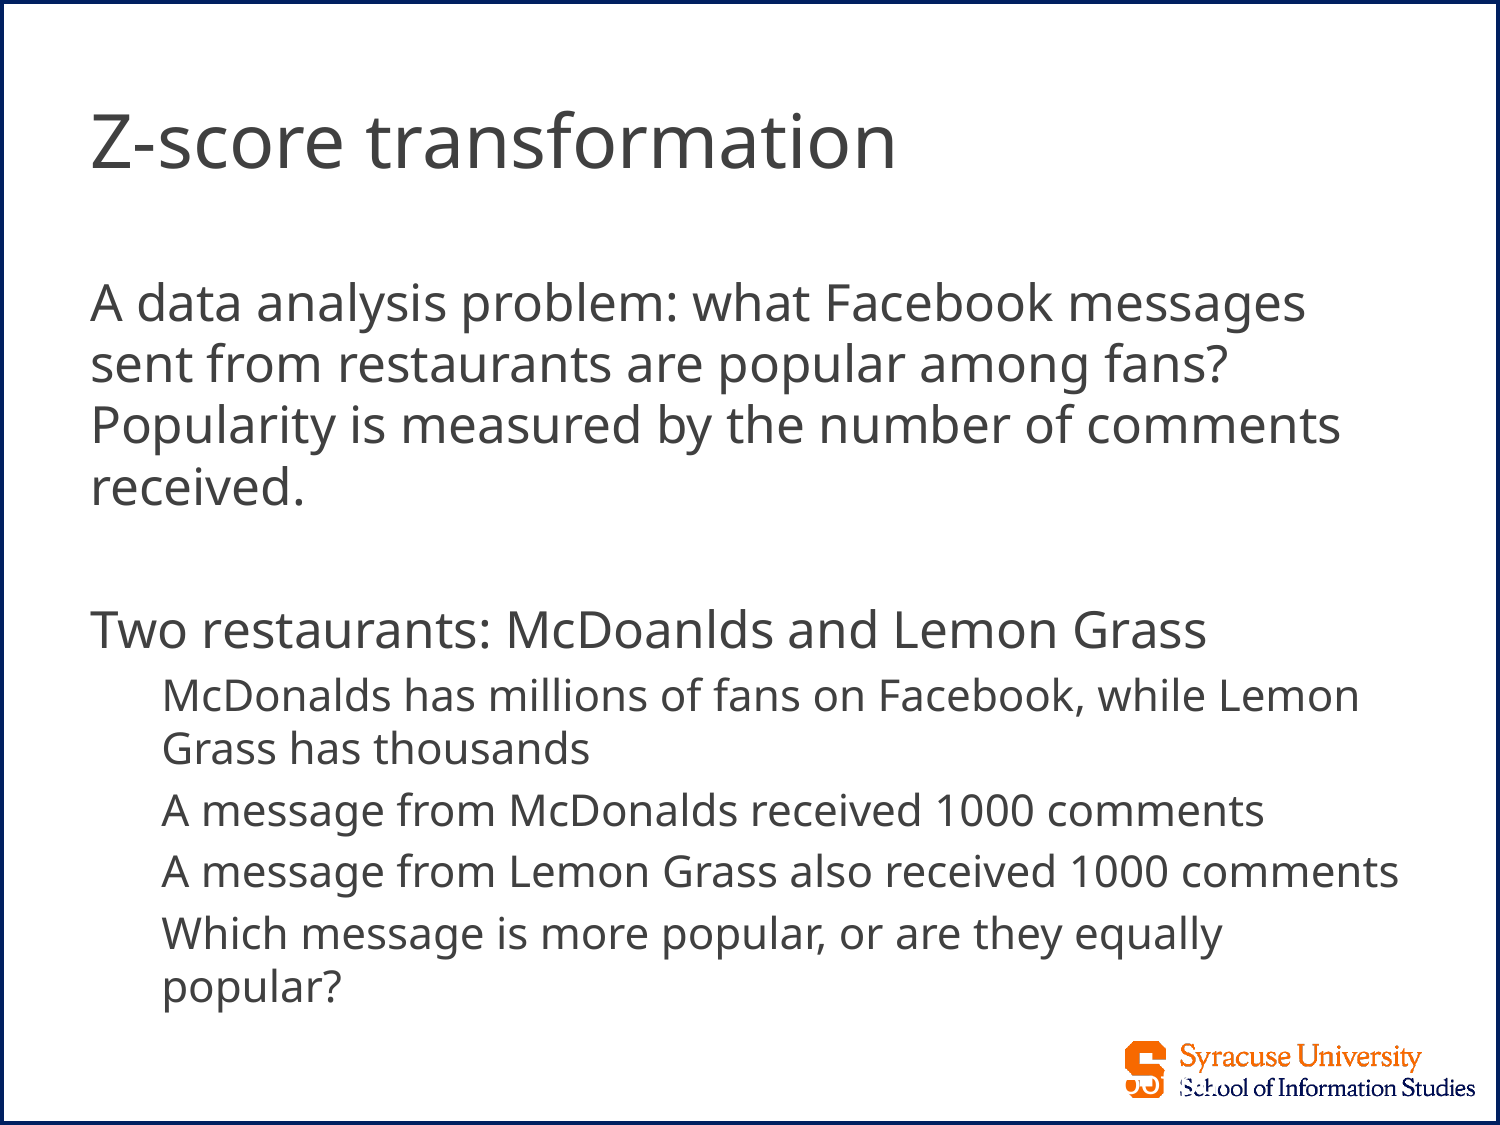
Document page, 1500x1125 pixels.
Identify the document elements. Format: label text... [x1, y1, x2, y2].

title Z-score transformation [75, 45, 1425, 233]
picture [1300, 1041, 1475, 1098]
list A data analysis problem: what Facebook messages sent from restaurants are popular among fans? Popularity is measured by the number of comments received. Two restaurants: McDoanlds and Lemon Grass McDonalds has millions of fans on Facebook, while Lemon Grass has thousands A message from McDonalds received 1000 comments A message from Lemon Grass also received 1000 comments Which message is more popular, or are they equally popular? [75, 262, 1425, 1050]
text_box http://beiyu.syr.edu/SBP2011-proof.pdf [612, 1049, 1300, 1110]
